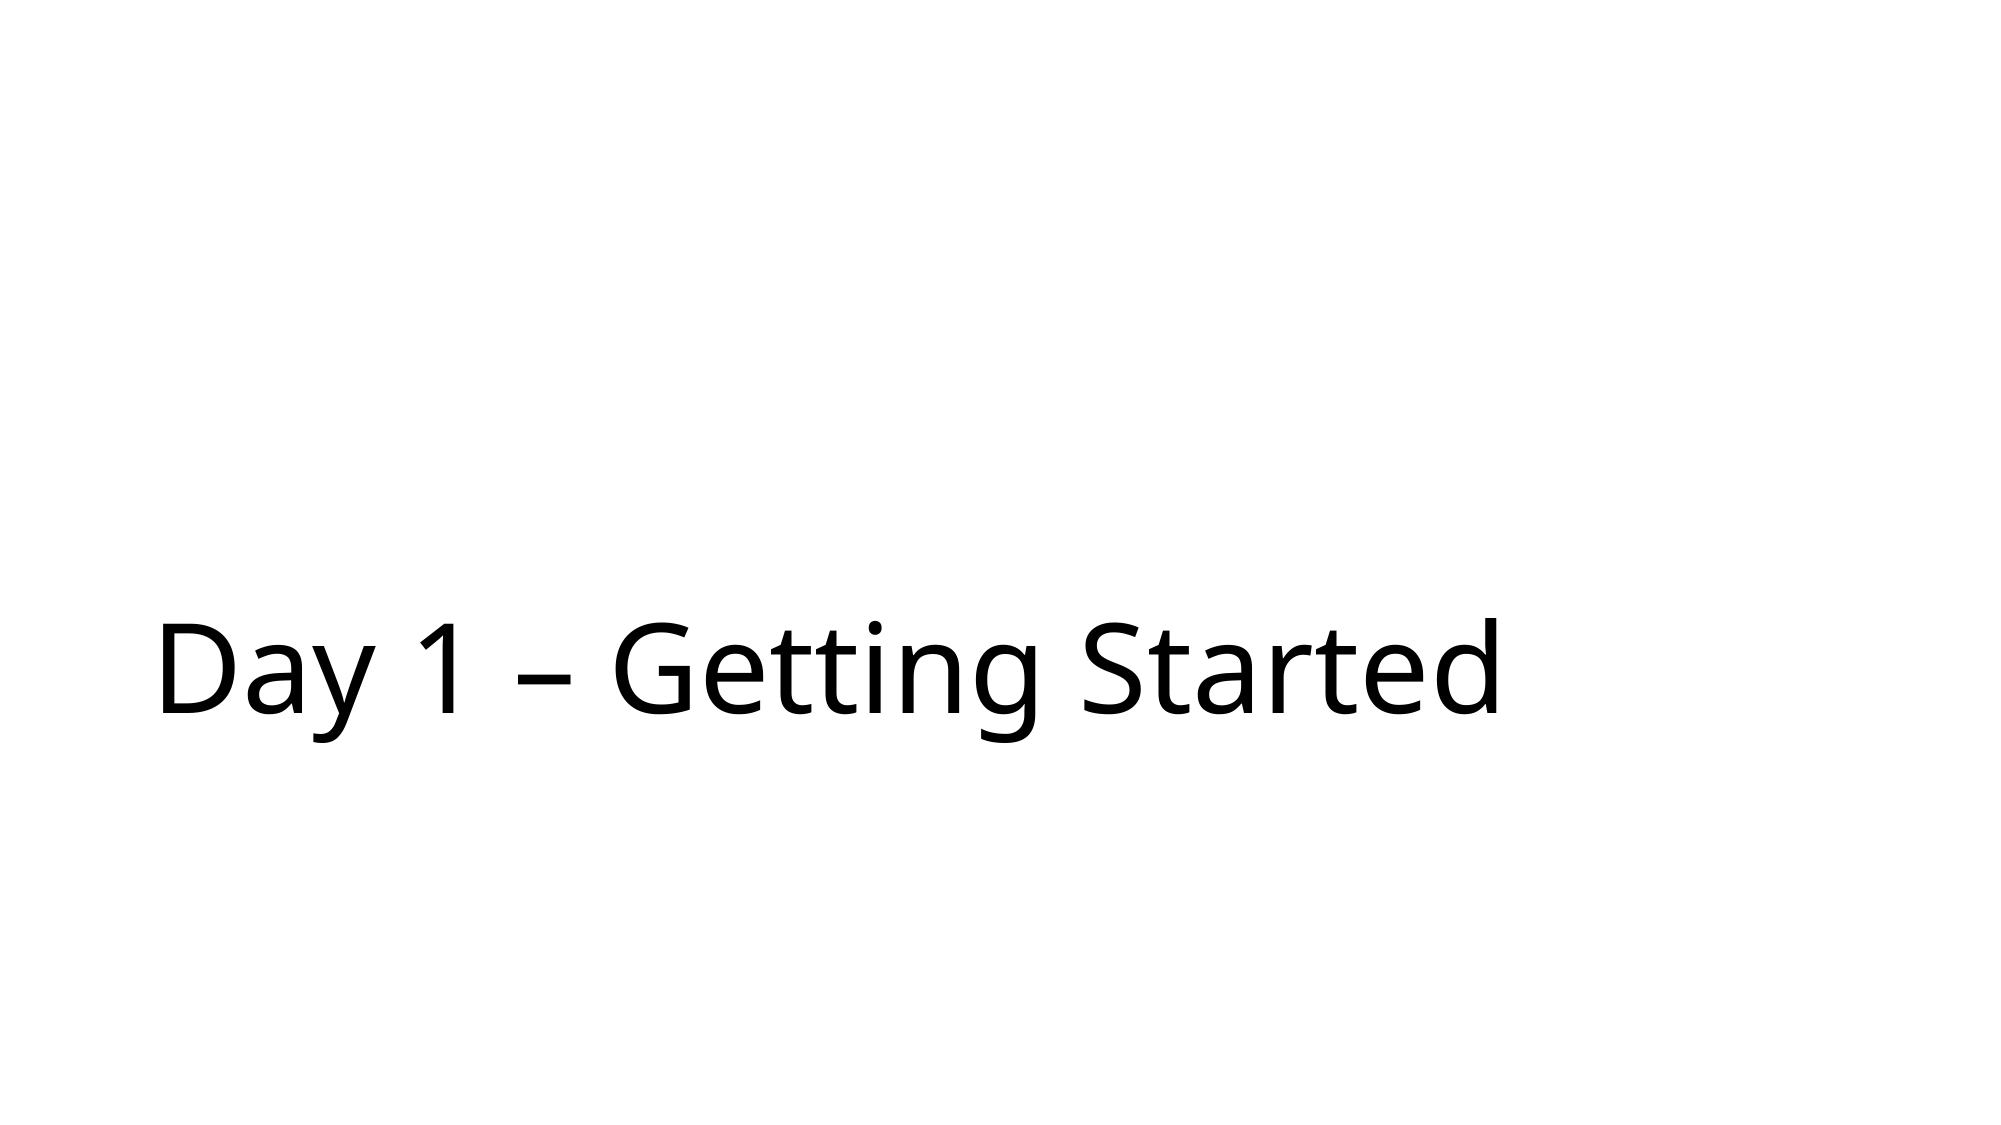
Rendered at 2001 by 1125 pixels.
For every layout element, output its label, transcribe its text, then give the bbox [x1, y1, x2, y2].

title Day 1 – Getting Started [136, 280, 1862, 749]
